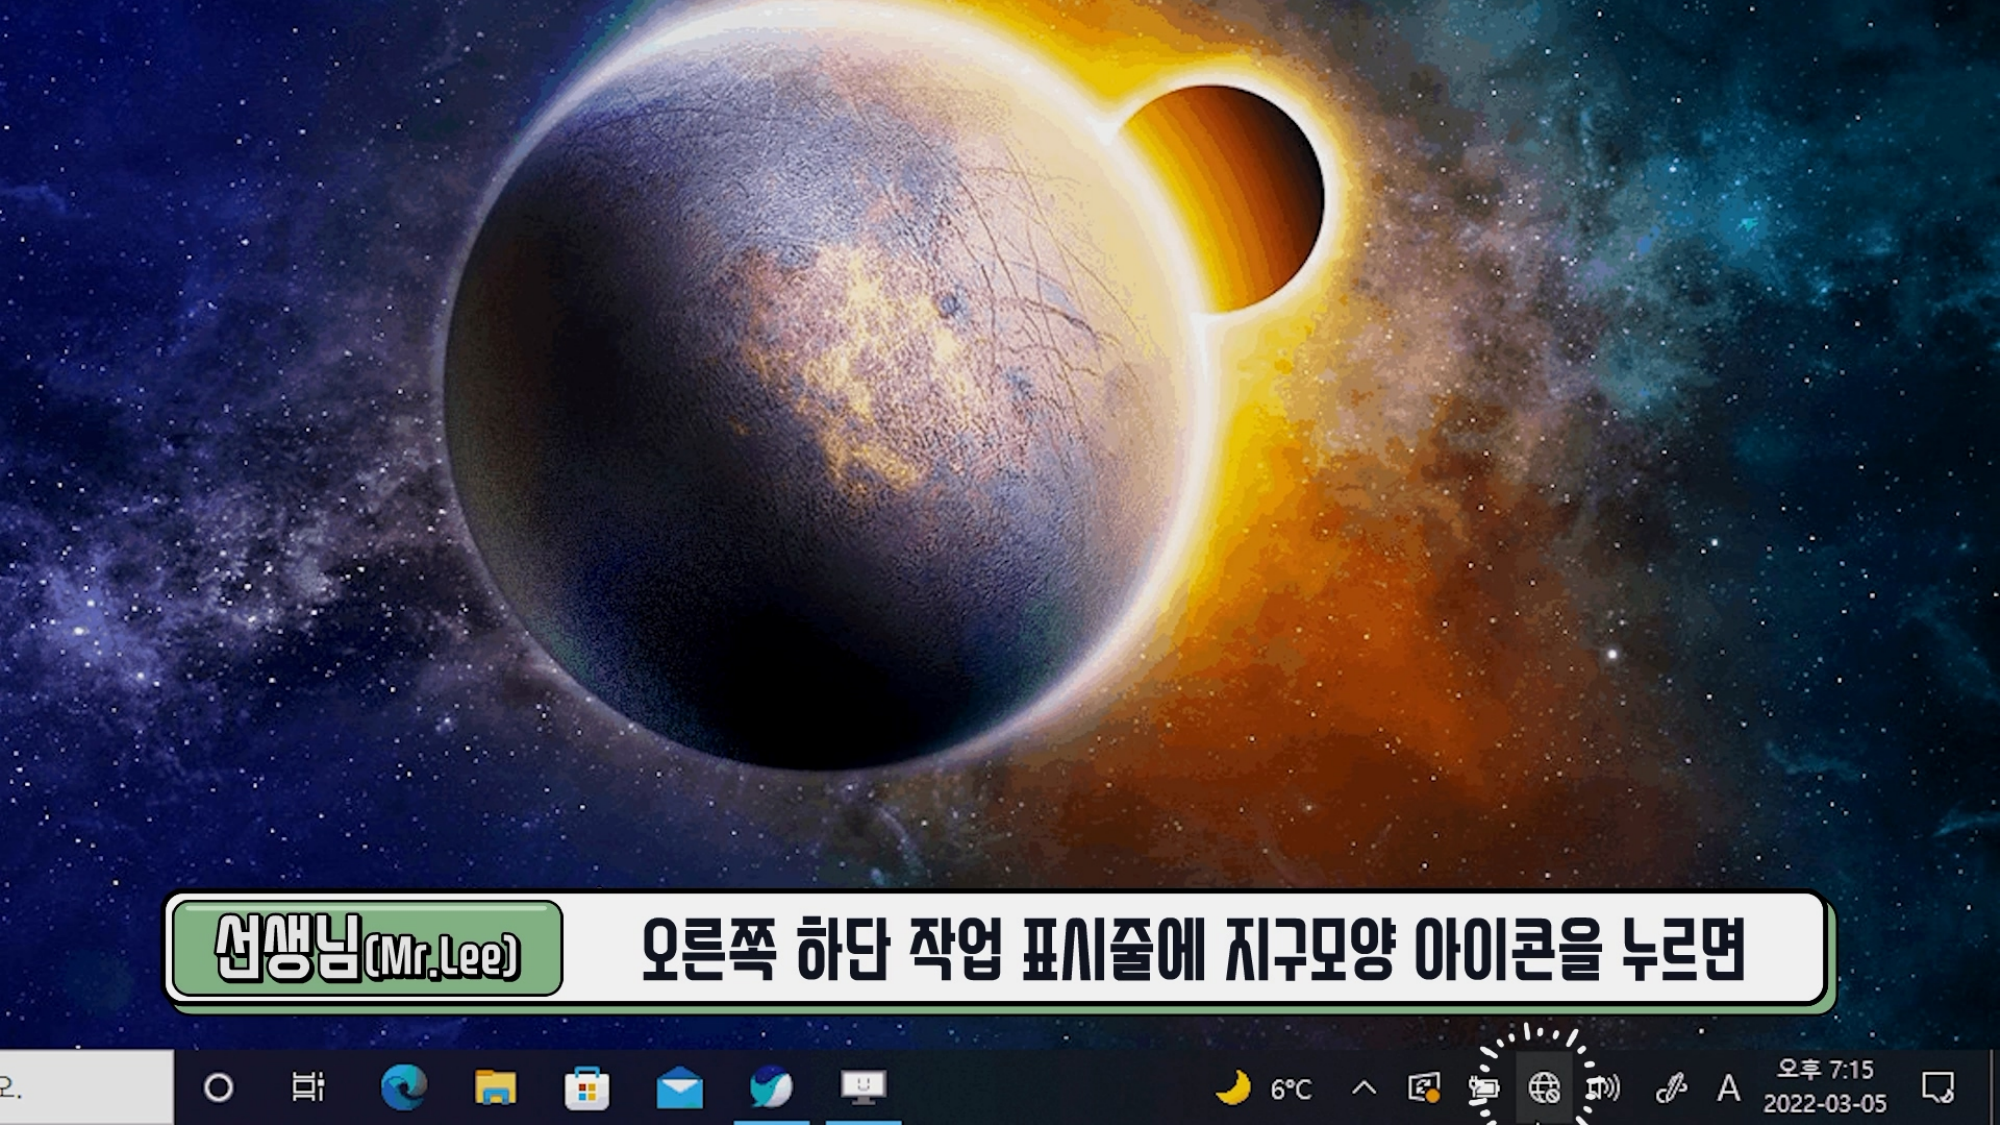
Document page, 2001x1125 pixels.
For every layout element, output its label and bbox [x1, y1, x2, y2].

list [0, 0, 2000, 1125]
